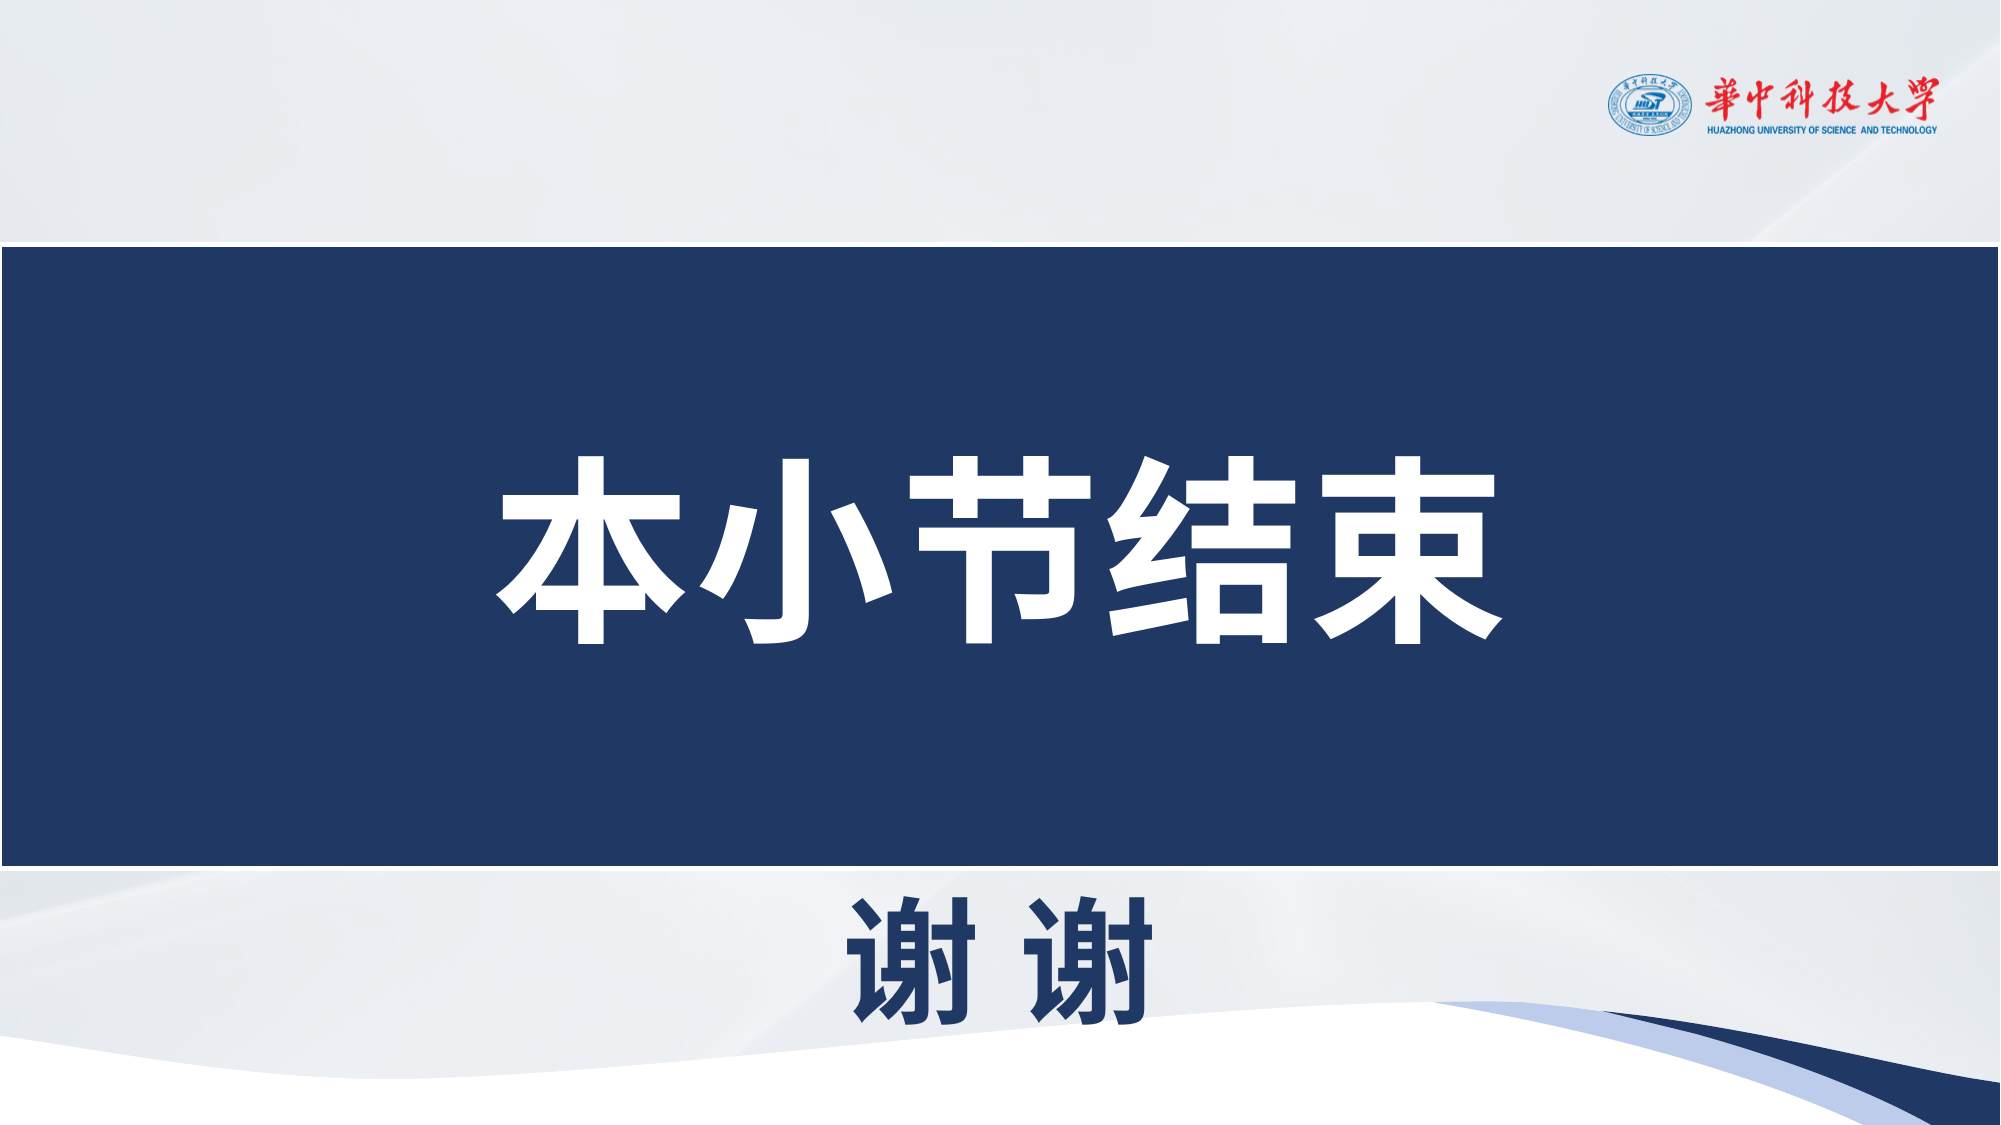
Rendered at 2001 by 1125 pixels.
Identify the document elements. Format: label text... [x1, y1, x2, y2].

picture [1607, 74, 1939, 136]
text_box 谢 谢 [166, 887, 1834, 1051]
text_box 本小节结束 [166, 445, 1834, 677]
text_box [0, 244, 2000, 870]
